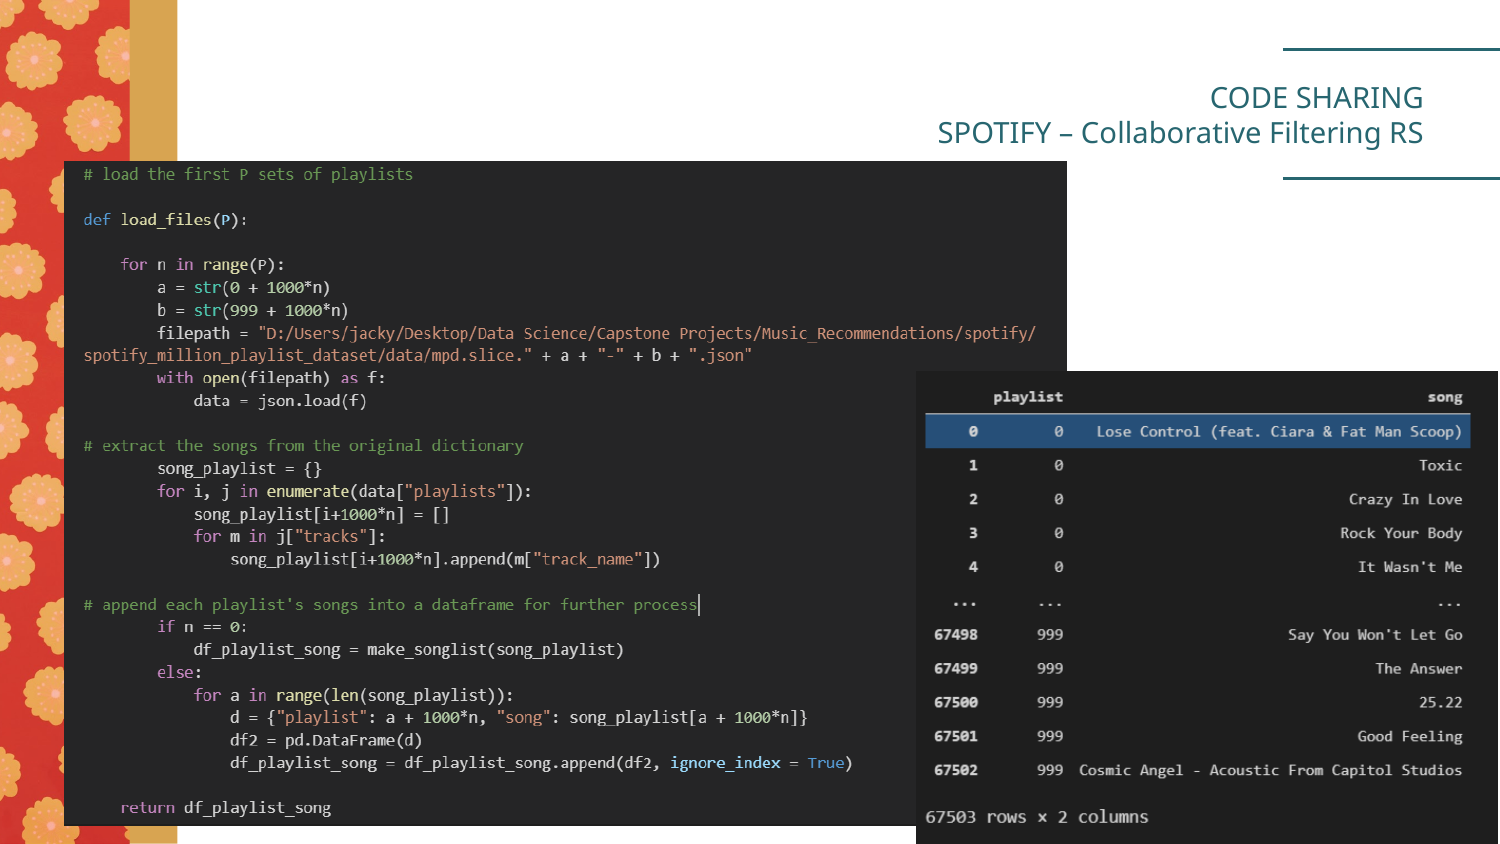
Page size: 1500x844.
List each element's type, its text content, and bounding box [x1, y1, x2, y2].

title CODE SHARING SPOTIFY – Collaborative Filtering RS [828, 18, 1439, 211]
picture [0, 0, 1498, 844]
text_box [130, 0, 178, 160]
text_box [133, 834, 178, 844]
